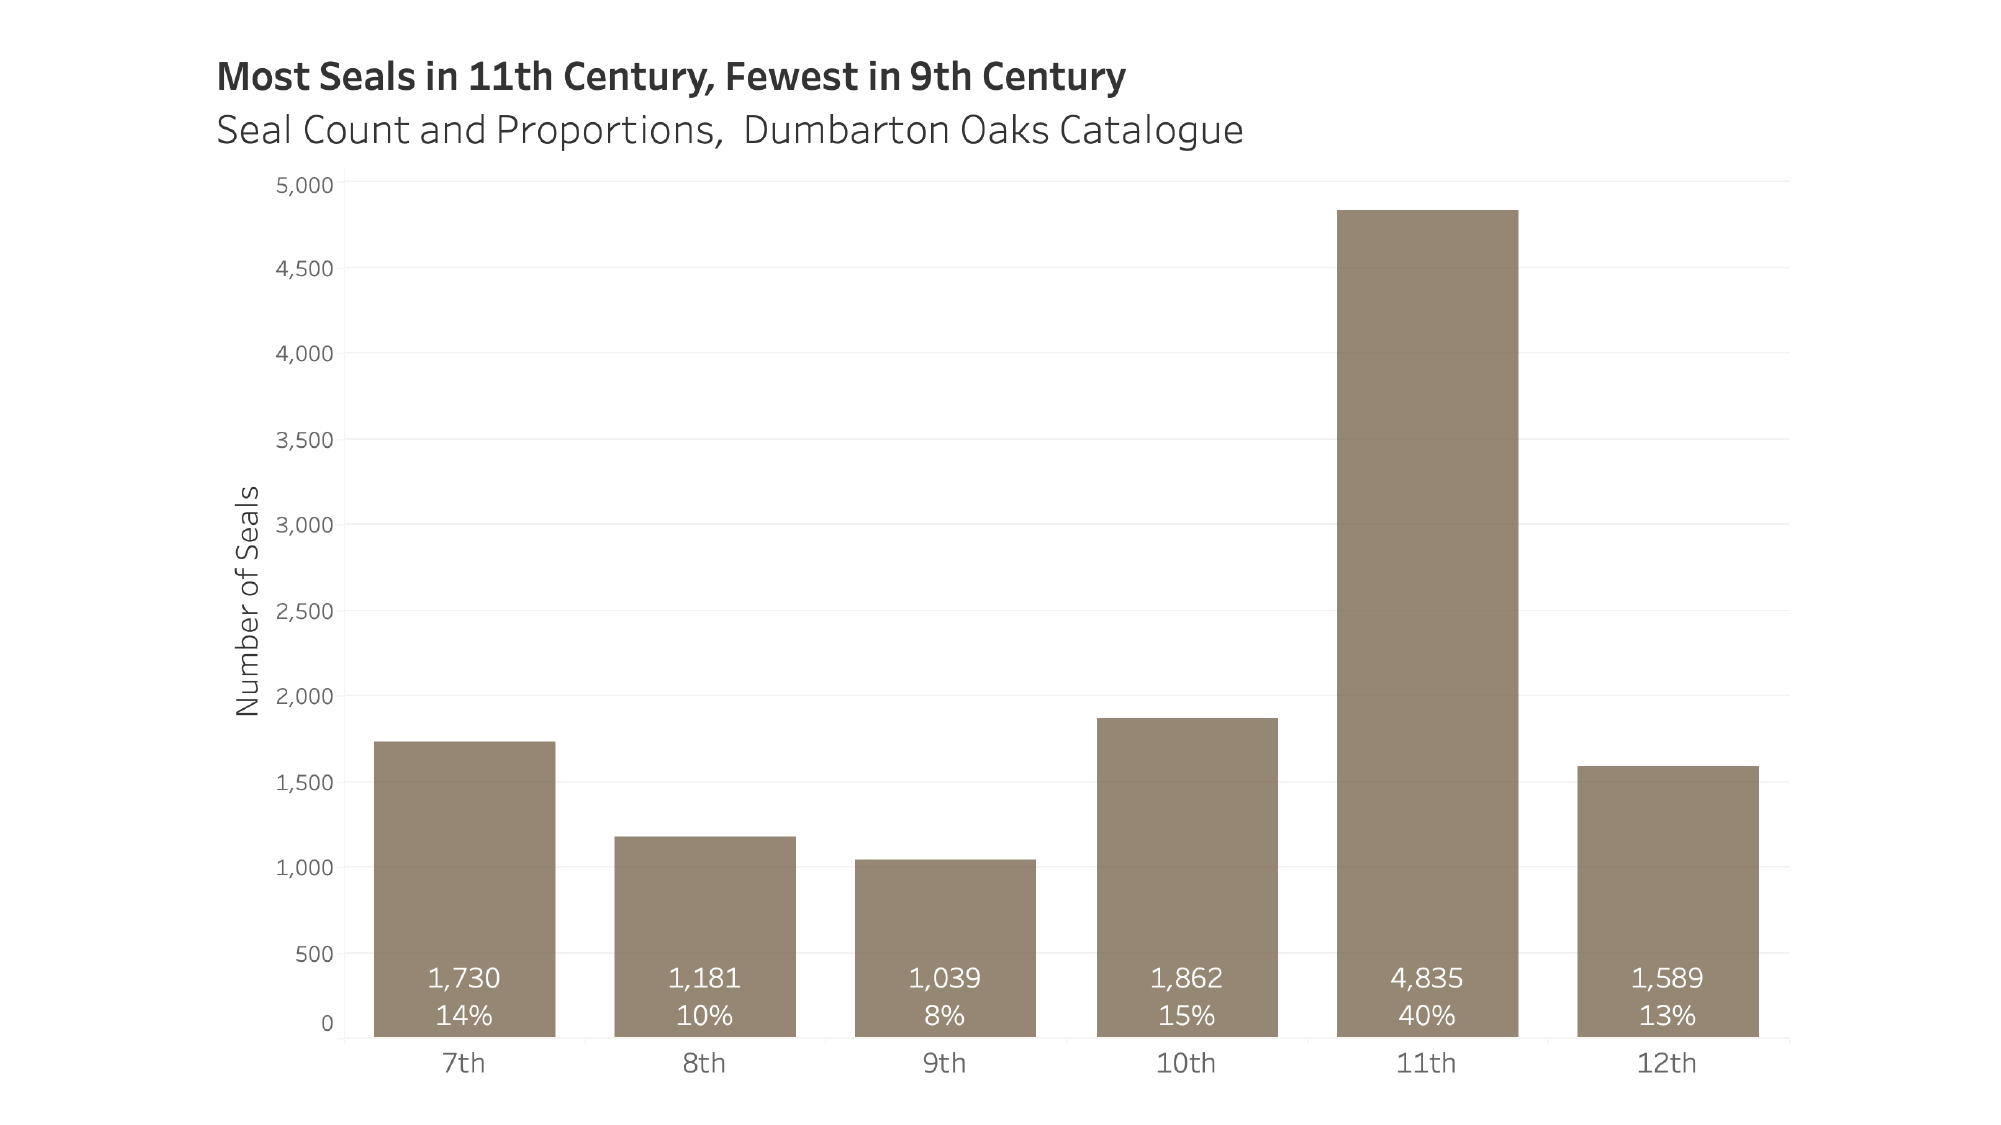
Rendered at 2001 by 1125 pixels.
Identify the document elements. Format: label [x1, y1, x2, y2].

picture [204, 37, 1796, 1088]
